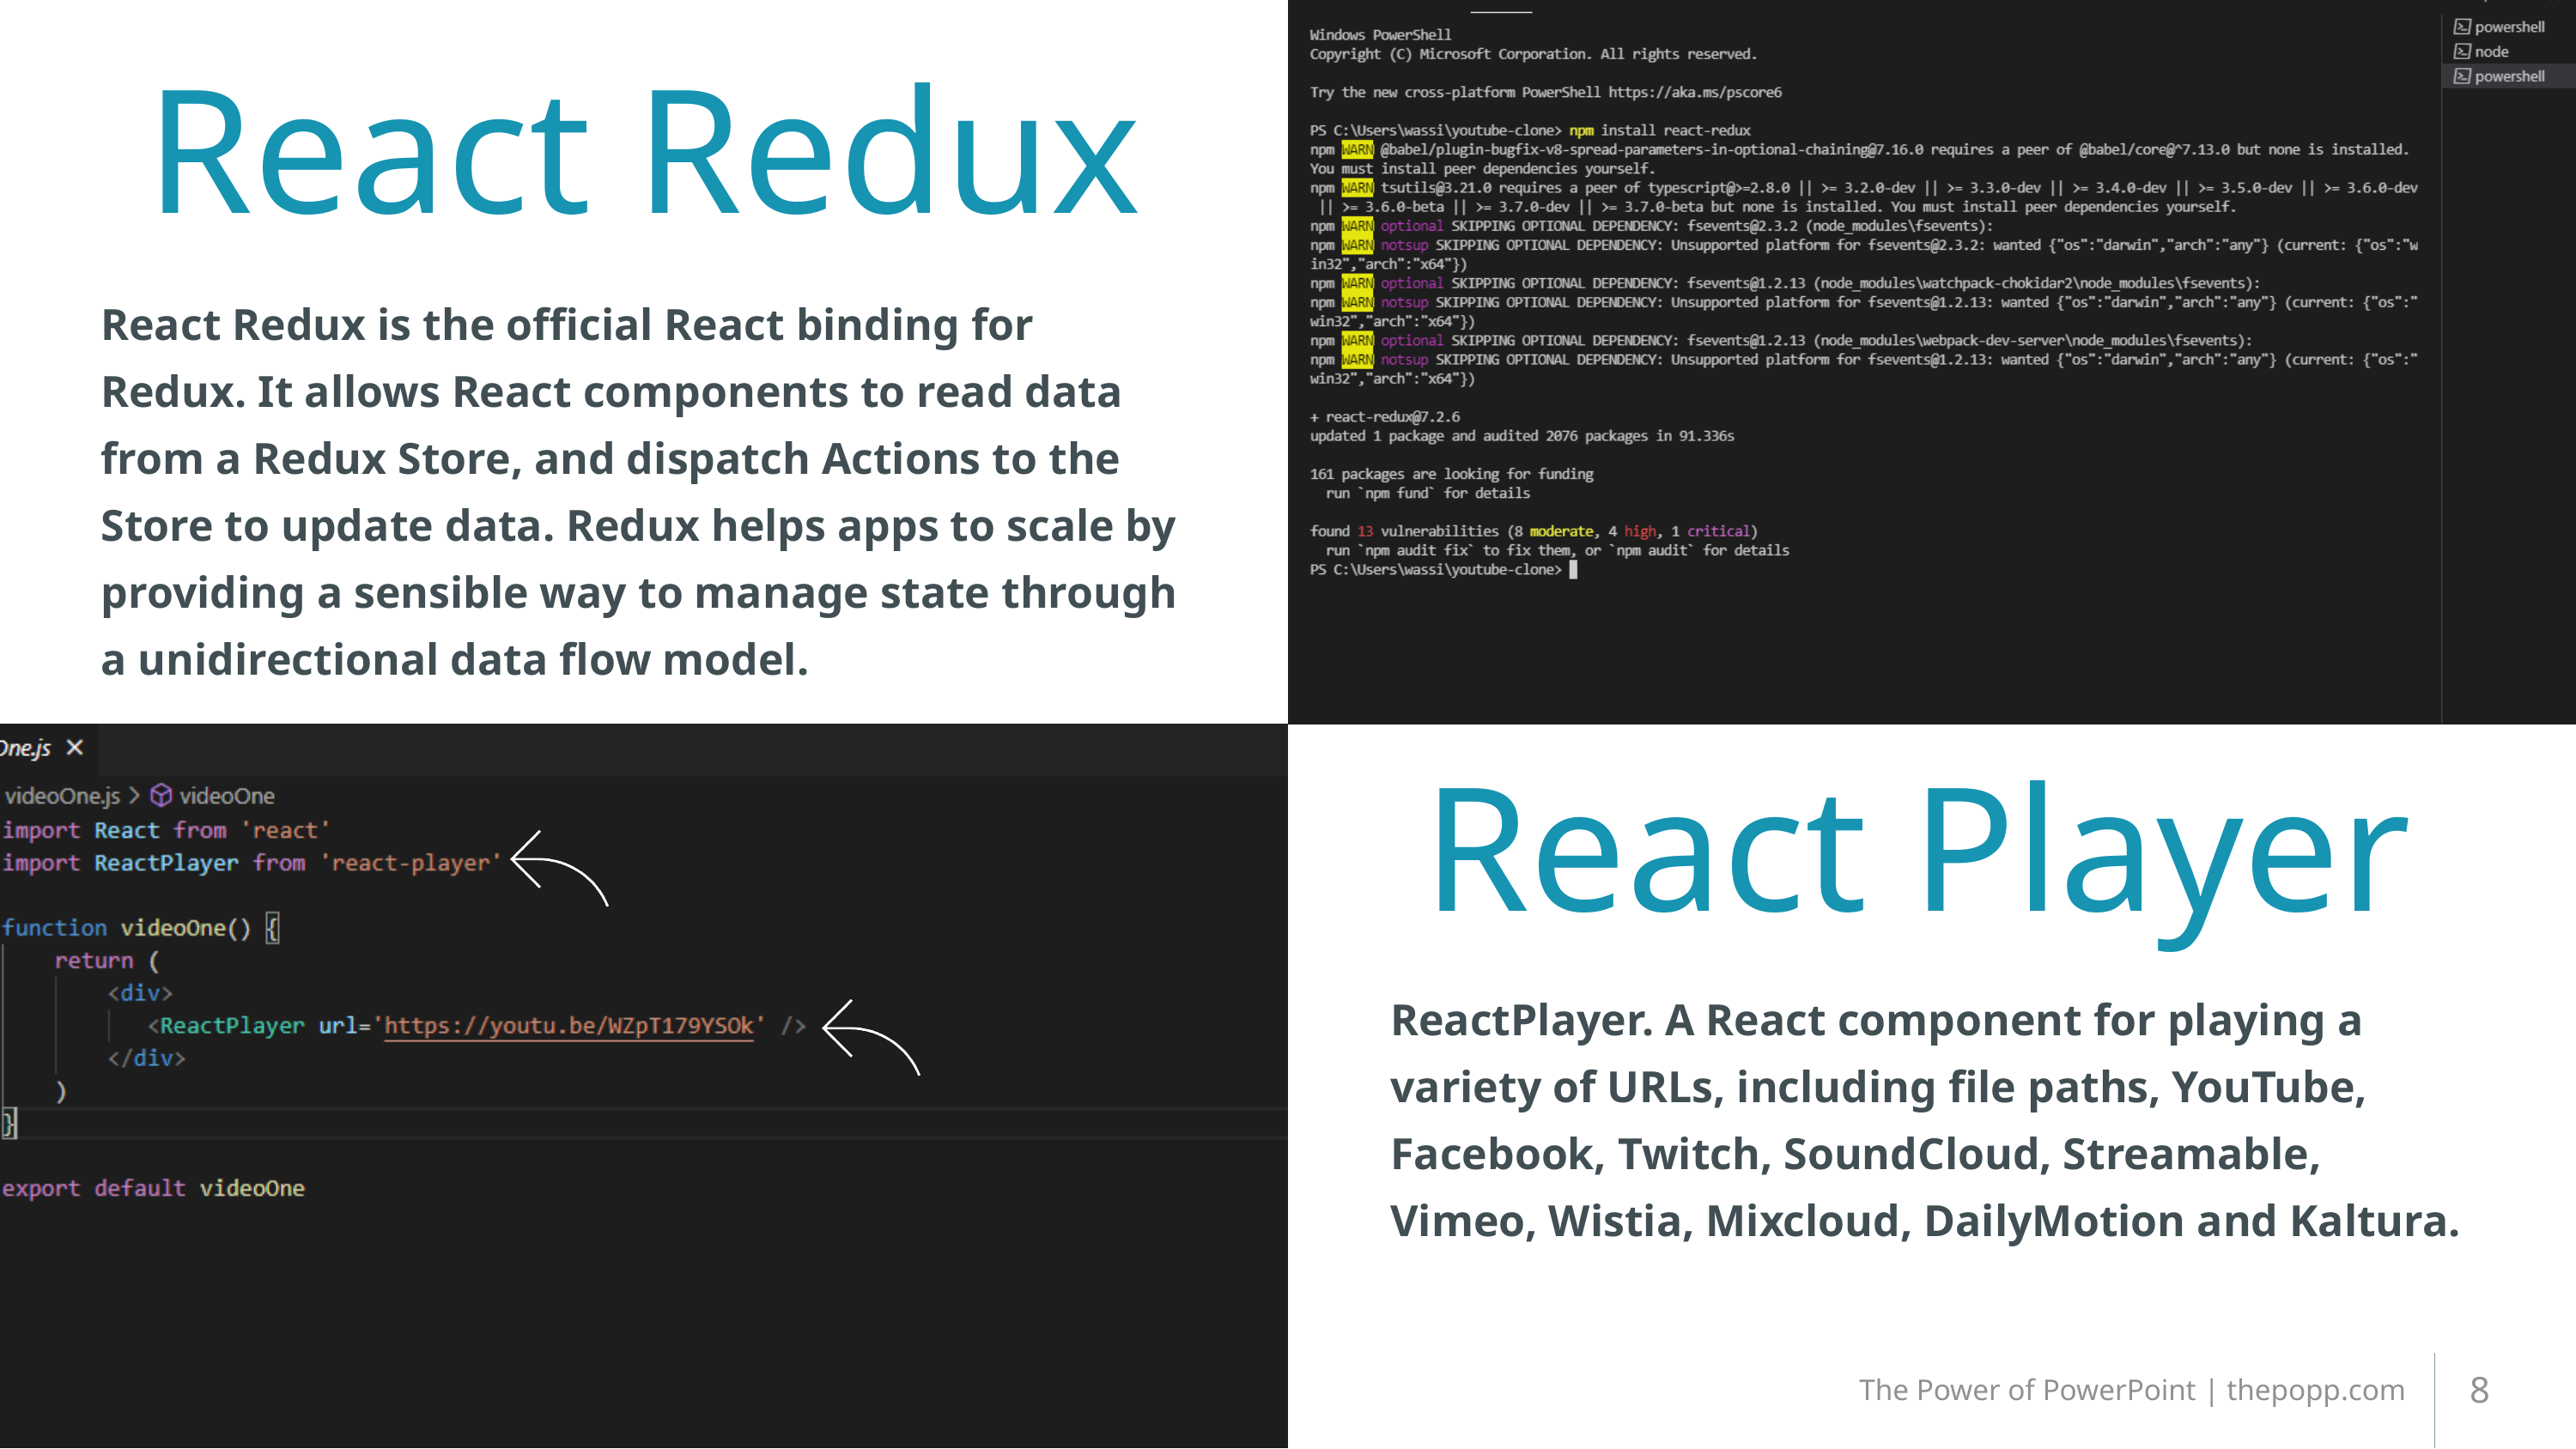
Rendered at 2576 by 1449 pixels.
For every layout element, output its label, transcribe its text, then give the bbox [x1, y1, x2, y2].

list React Redux is the official React binding for Redux. It allows React components to read data from a Redux Store, and dispatch Actions to the Store to update data. Redux helps apps to scale by providing a sensible way to manage state through a unidirectional data flow model. [88, 275, 1200, 602]
text_box React Player [1365, 732, 2501, 934]
text_box ReactPlayer. A React component for playing a variety of URLs, including file paths, YouTube, Facebook, Twitch, SoundCloud, Streamable, Vimeo, Wistia, Mixcloud, DailyMotion and Kaltura. [1377, 970, 2489, 1297]
list React Redux [88, 34, 1217, 235]
picture [0, 0, 2576, 1448]
slide_number 8 [2434, 1353, 2525, 1430]
footer The Power of PowerPoint | thepopp.com [1550, 1353, 2420, 1430]
